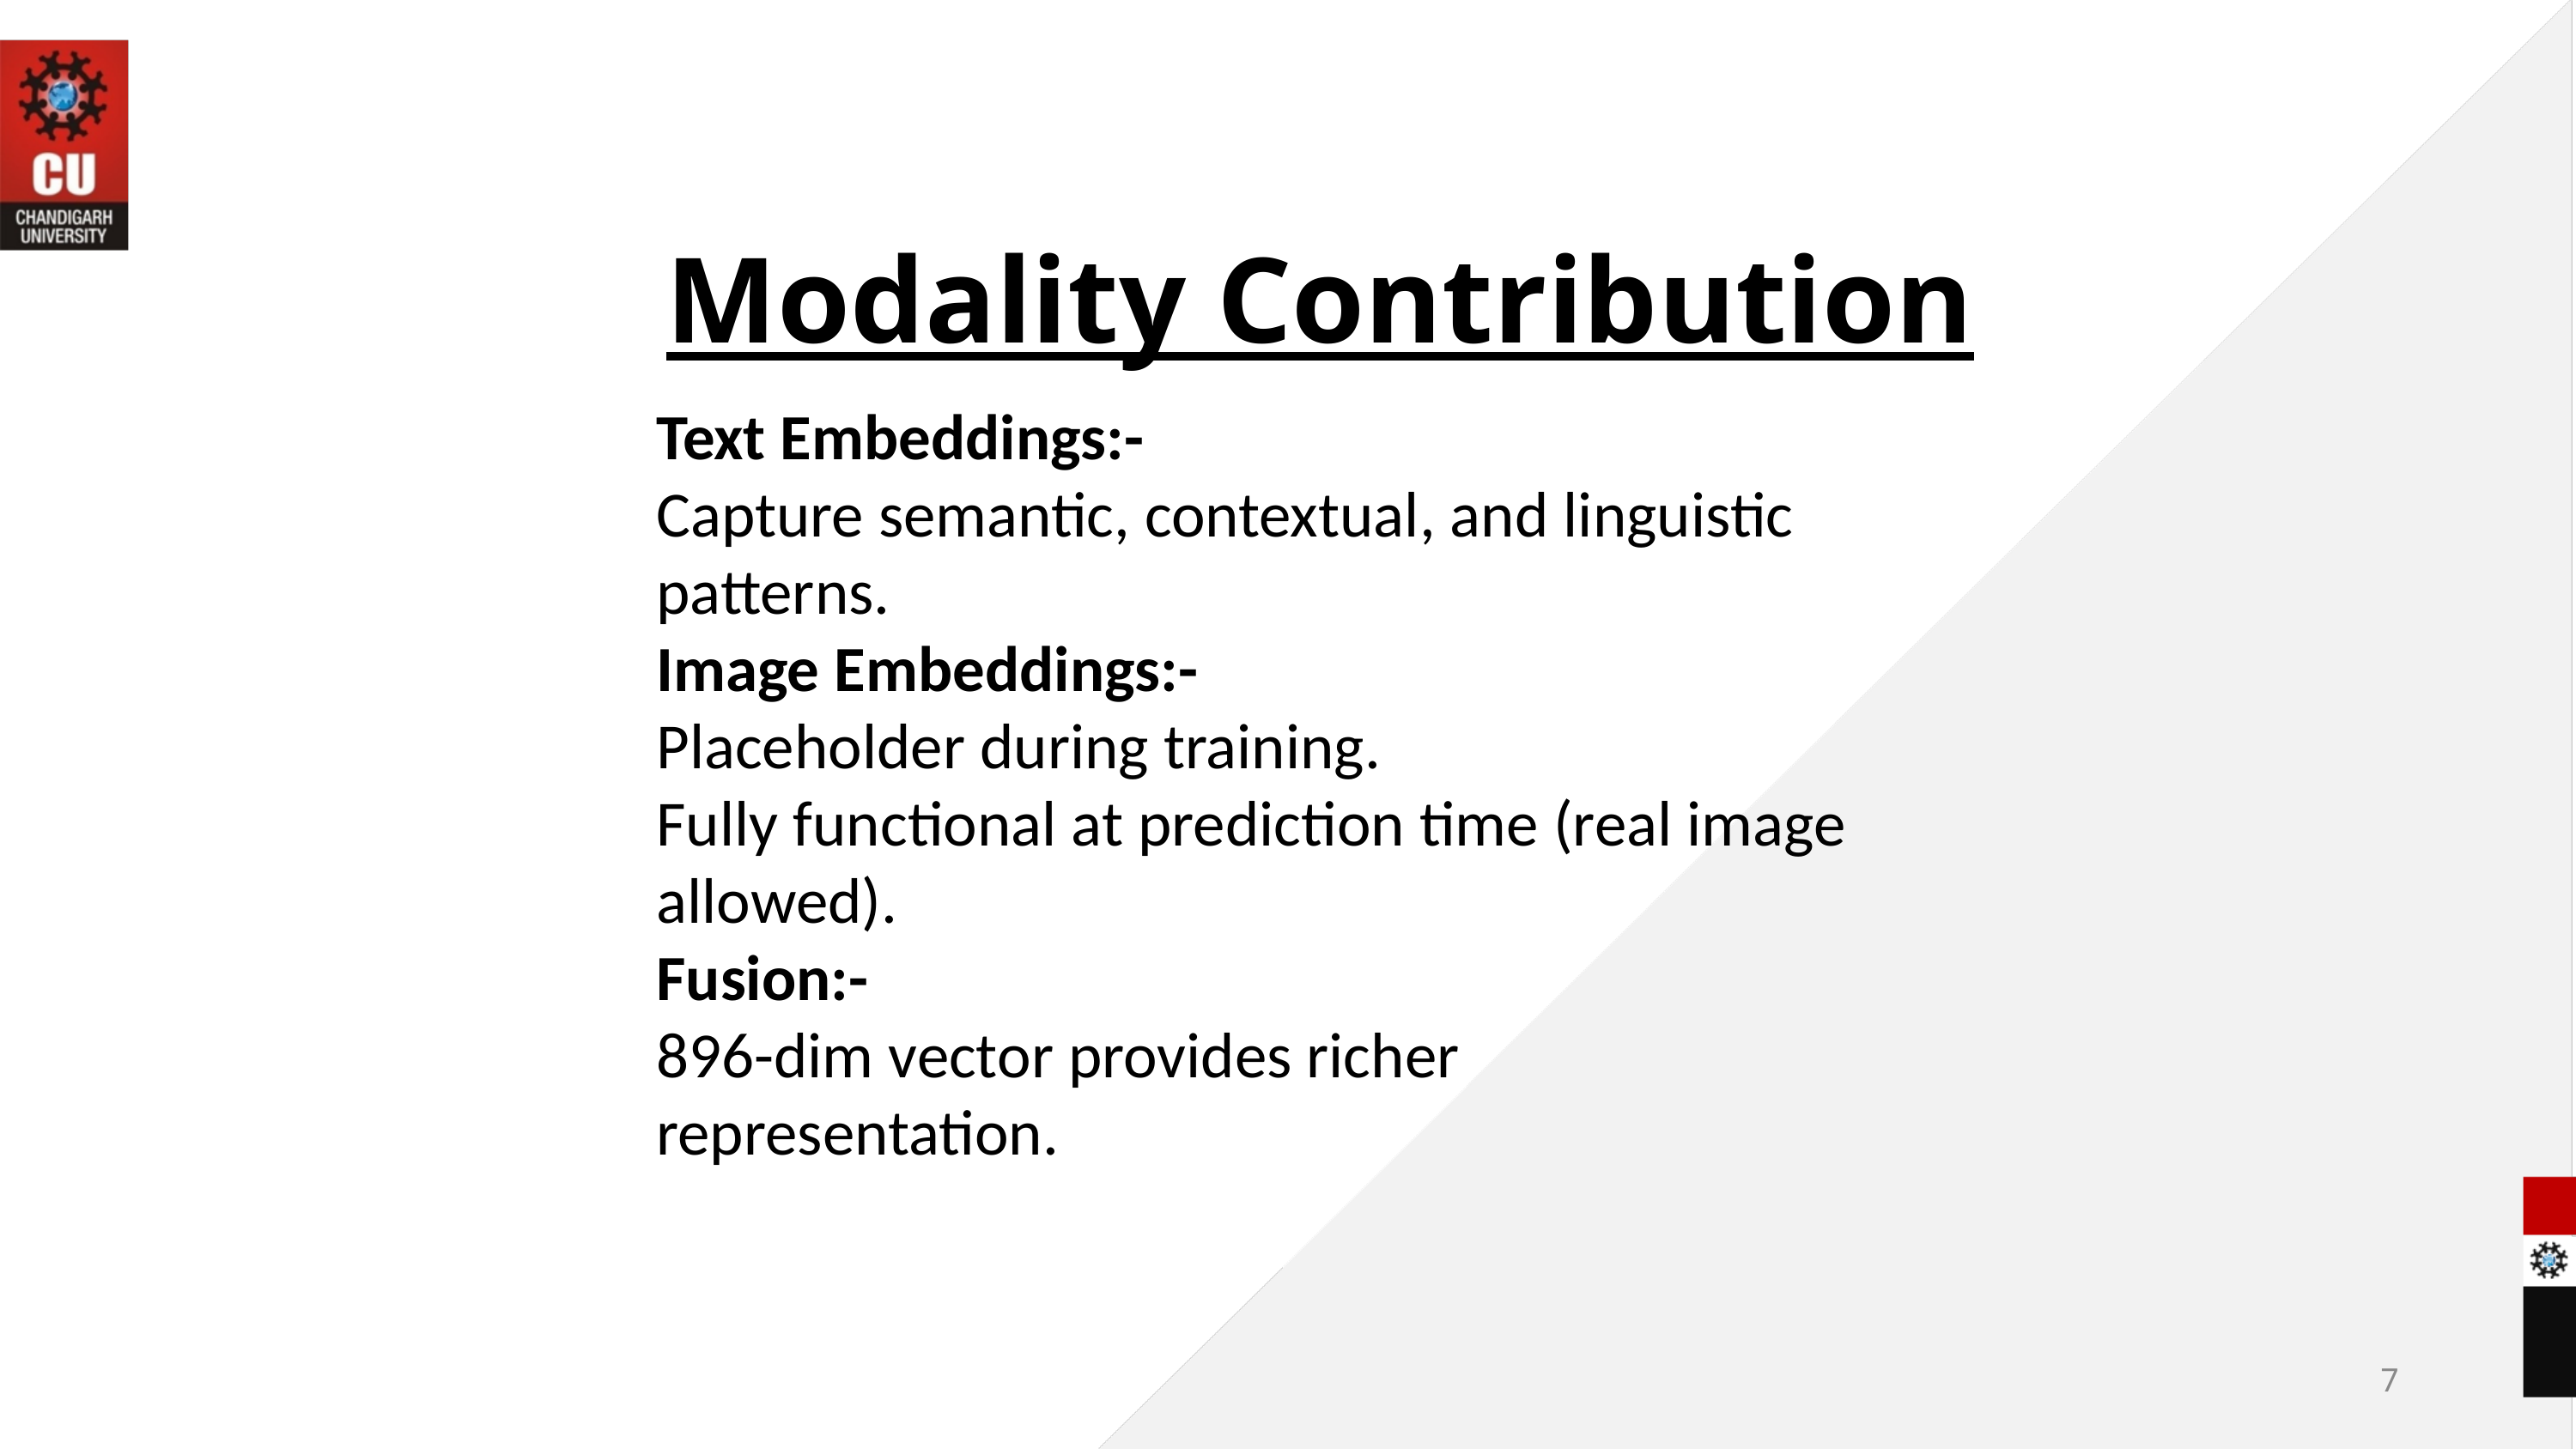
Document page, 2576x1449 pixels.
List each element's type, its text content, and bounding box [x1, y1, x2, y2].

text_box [1819, 1342, 2399, 1421]
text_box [209, 208, 2432, 526]
text_box [0, 0, 2576, 1449]
text_box Text Embeddings:- Capture semantic, contextual, and linguistic patterns. Image Embeddings:- Placeholder during training. Fully functional at prediction time (real image allowed). Fusion:- 896-dim vector provides richer representation. [656, 536, 1862, 1246]
